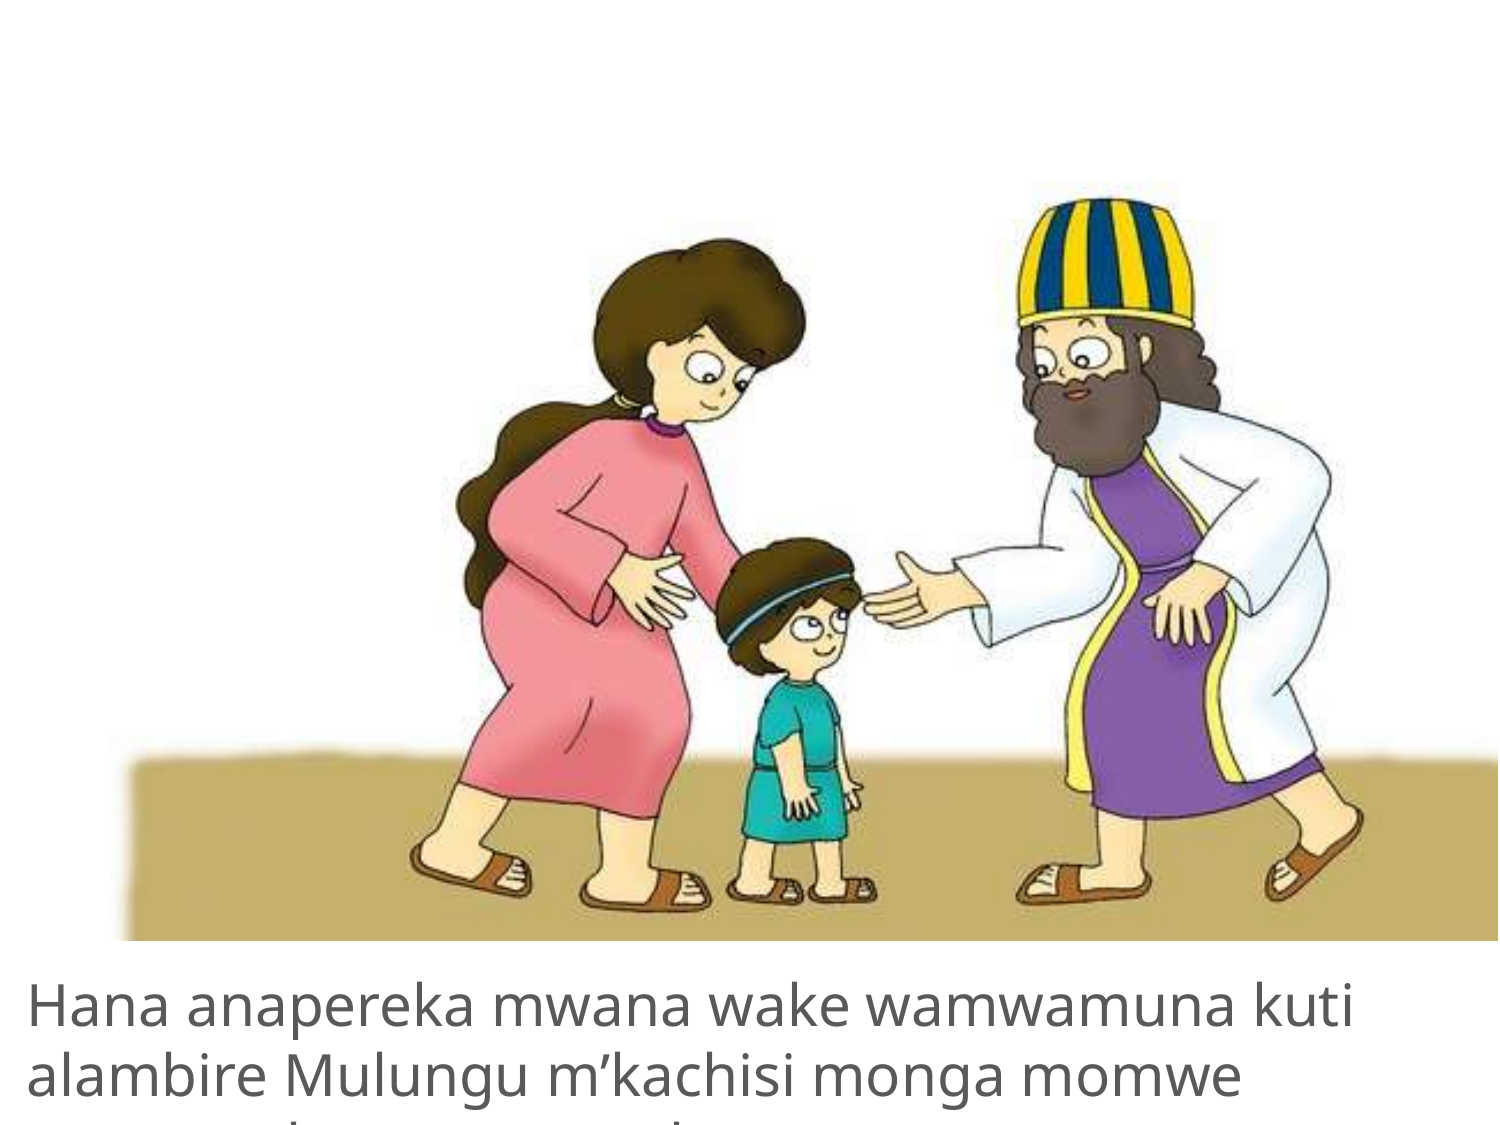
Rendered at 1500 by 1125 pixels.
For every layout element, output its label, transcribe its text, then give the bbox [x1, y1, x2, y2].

picture [0, 0, 1498, 941]
text_box Hana anapereka mwana wake wamwamuna kuti alambire Mulungu m’kachisi monga momwe anapempherera poyamba. [11, 961, 1498, 1125]
